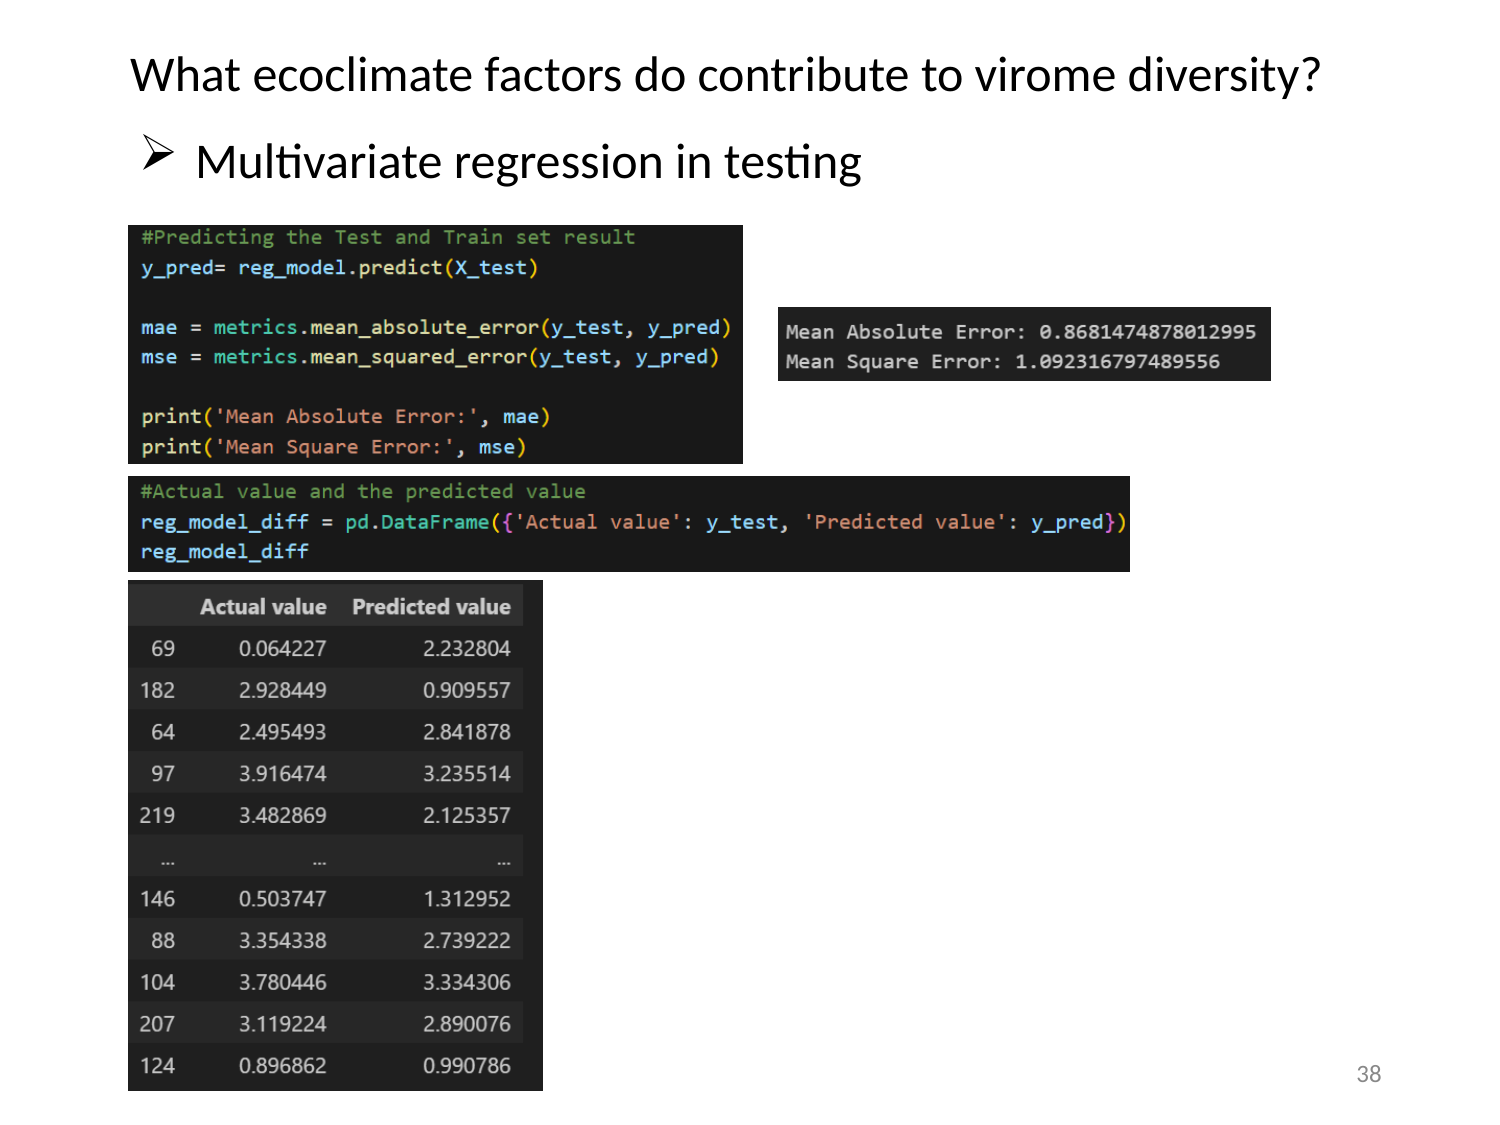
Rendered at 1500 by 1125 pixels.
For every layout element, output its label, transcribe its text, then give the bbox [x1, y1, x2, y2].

picture [128, 476, 1130, 572]
picture [778, 307, 1271, 382]
picture [128, 580, 543, 1092]
text_box What ecoclimate factors do contribute to virome diversity? [115, 33, 1358, 109]
title Multivariate regression in testing [123, 158, 1229, 226]
picture [128, 225, 743, 464]
slide_number 38 [1059, 1042, 1397, 1103]
